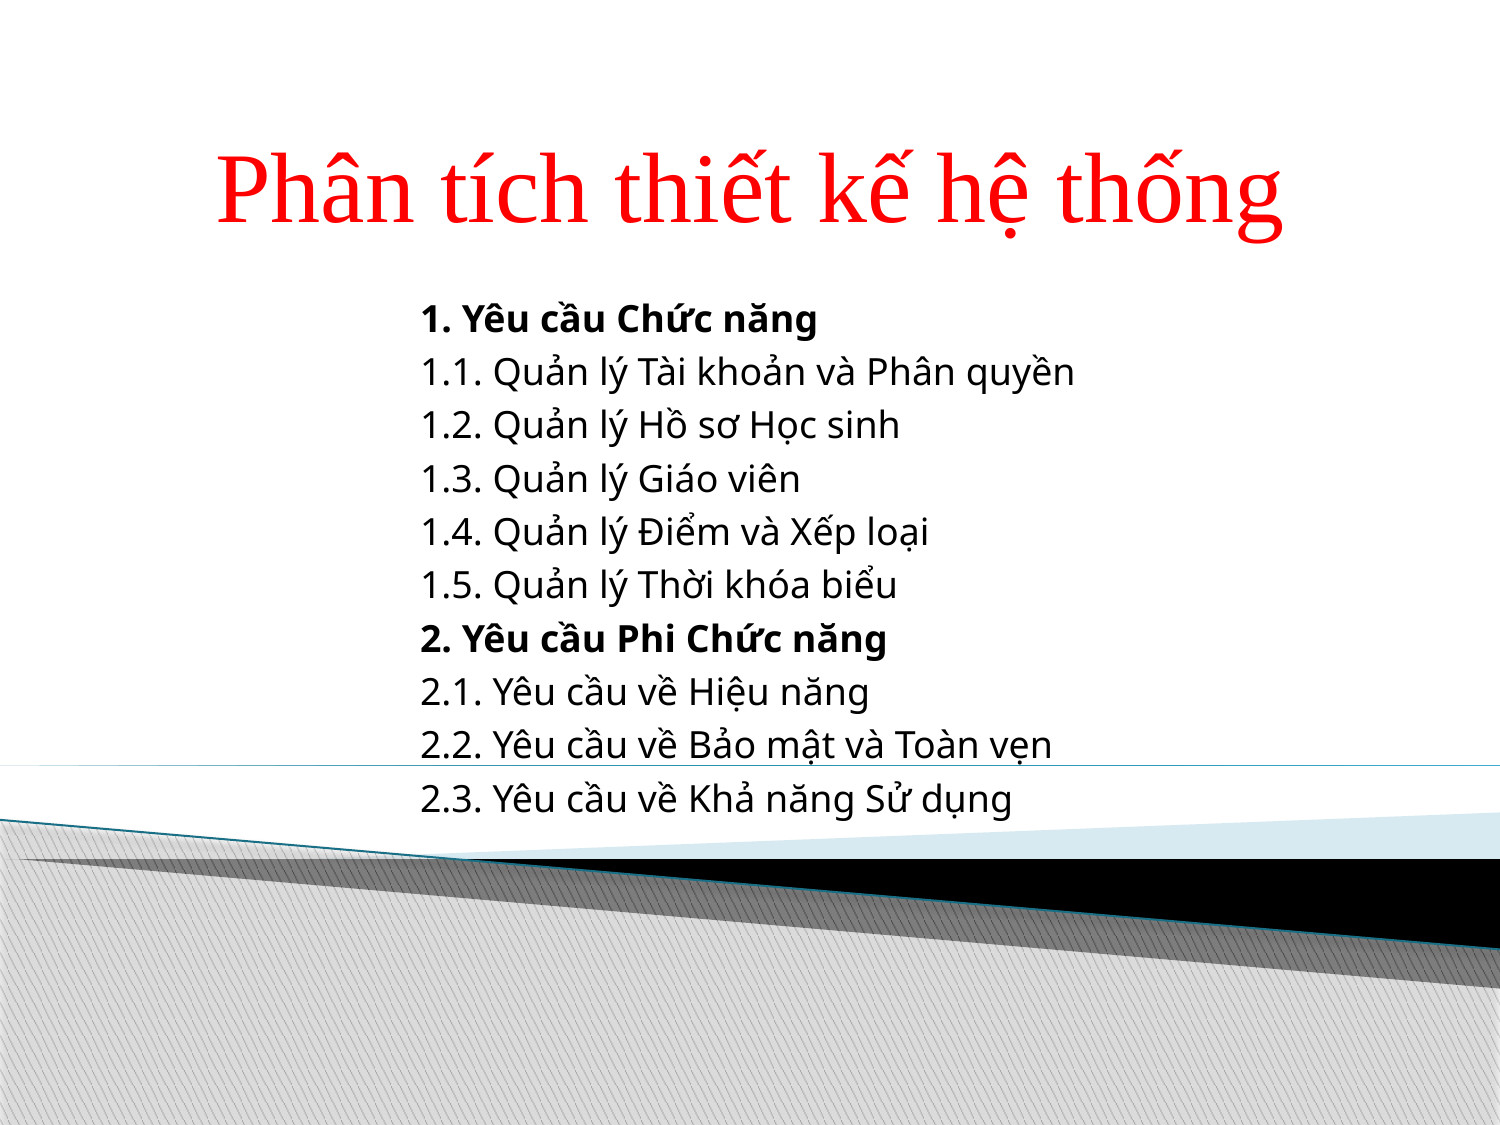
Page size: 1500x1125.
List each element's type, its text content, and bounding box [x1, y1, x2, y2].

picture [5, 859, 1500, 989]
subtitle 1. Yêu cầu Chức năng 1.1. Quản lý Tài khoản và Phân quyền 1.2. Quản lý Hồ sơ Học sinh 1.3. Quản lý Giáo viên 1.4. Quản lý Điểm và Xếp loại 1.5. Quản lý Thời khóa biểu 2. Yêu cầu Phi Chức năng 2.1. Yêu cầu về Hiệu năng 2.2. Yêu cầu về Bảo mật và Toàn vẹn 2.3. Yêu cầu về Khả năng Sử dụng [412, 287, 1188, 725]
title Phân tích thiết kế hệ thống [112, 24, 1388, 250]
